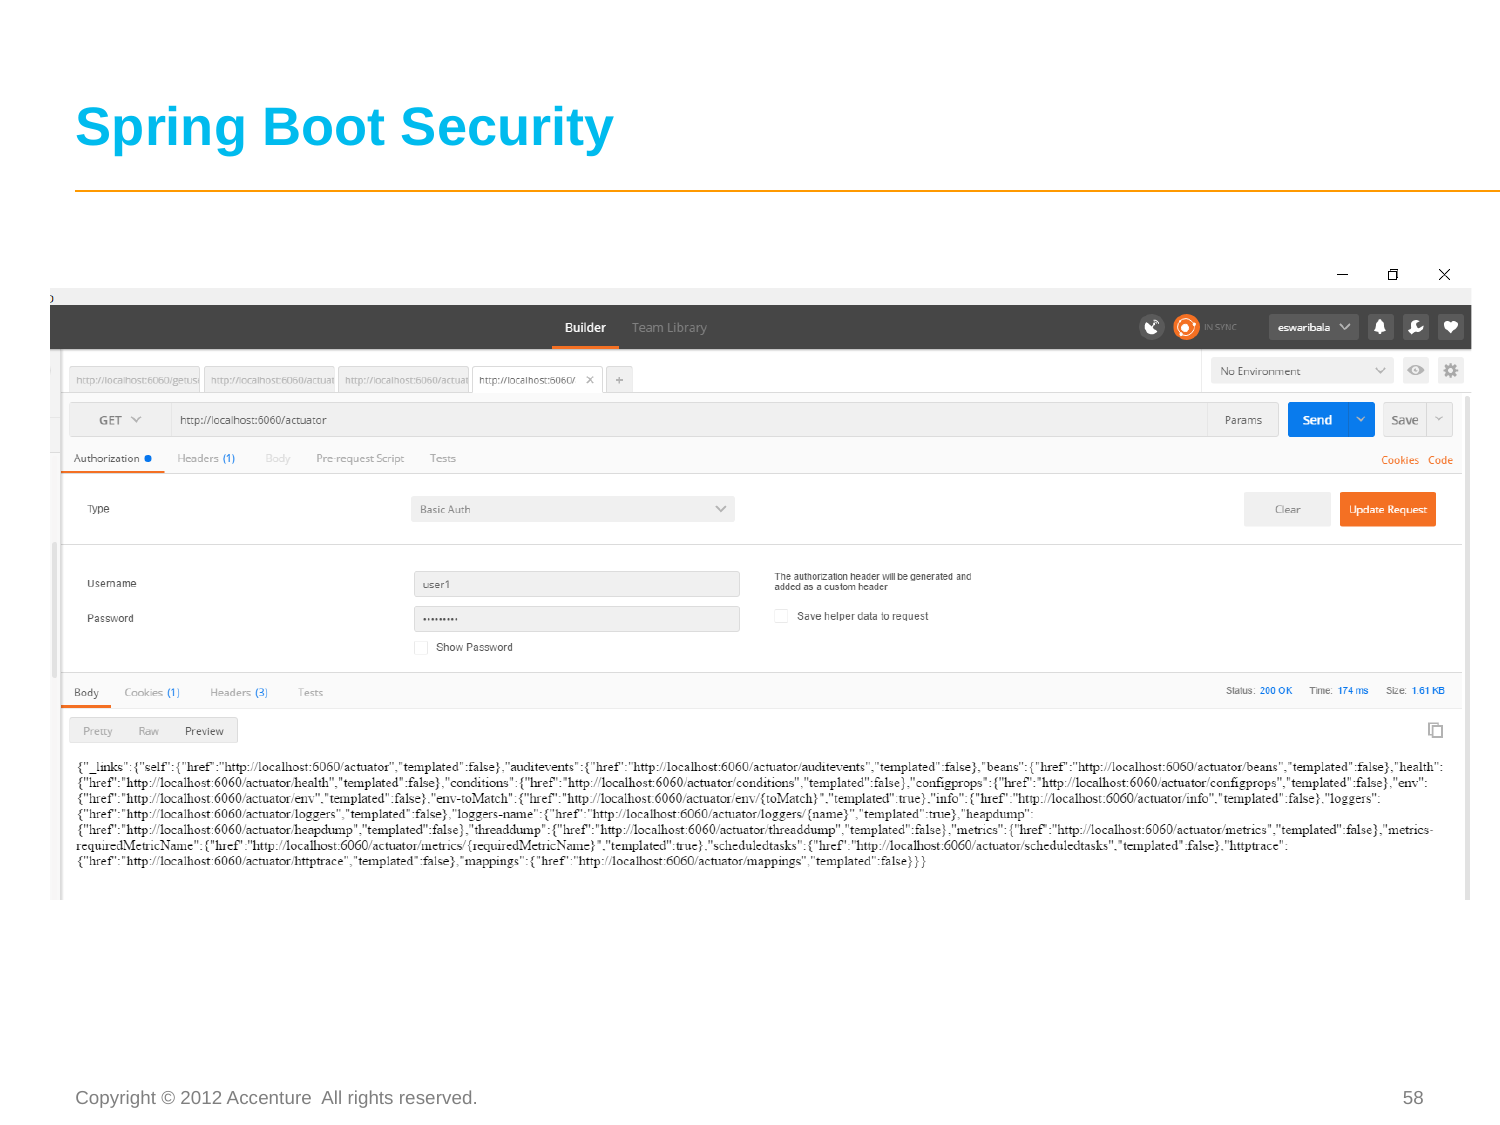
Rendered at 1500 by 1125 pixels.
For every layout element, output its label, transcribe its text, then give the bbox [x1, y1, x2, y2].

title Spring Boot Security [75, 27, 1422, 157]
picture [49, 262, 1472, 901]
